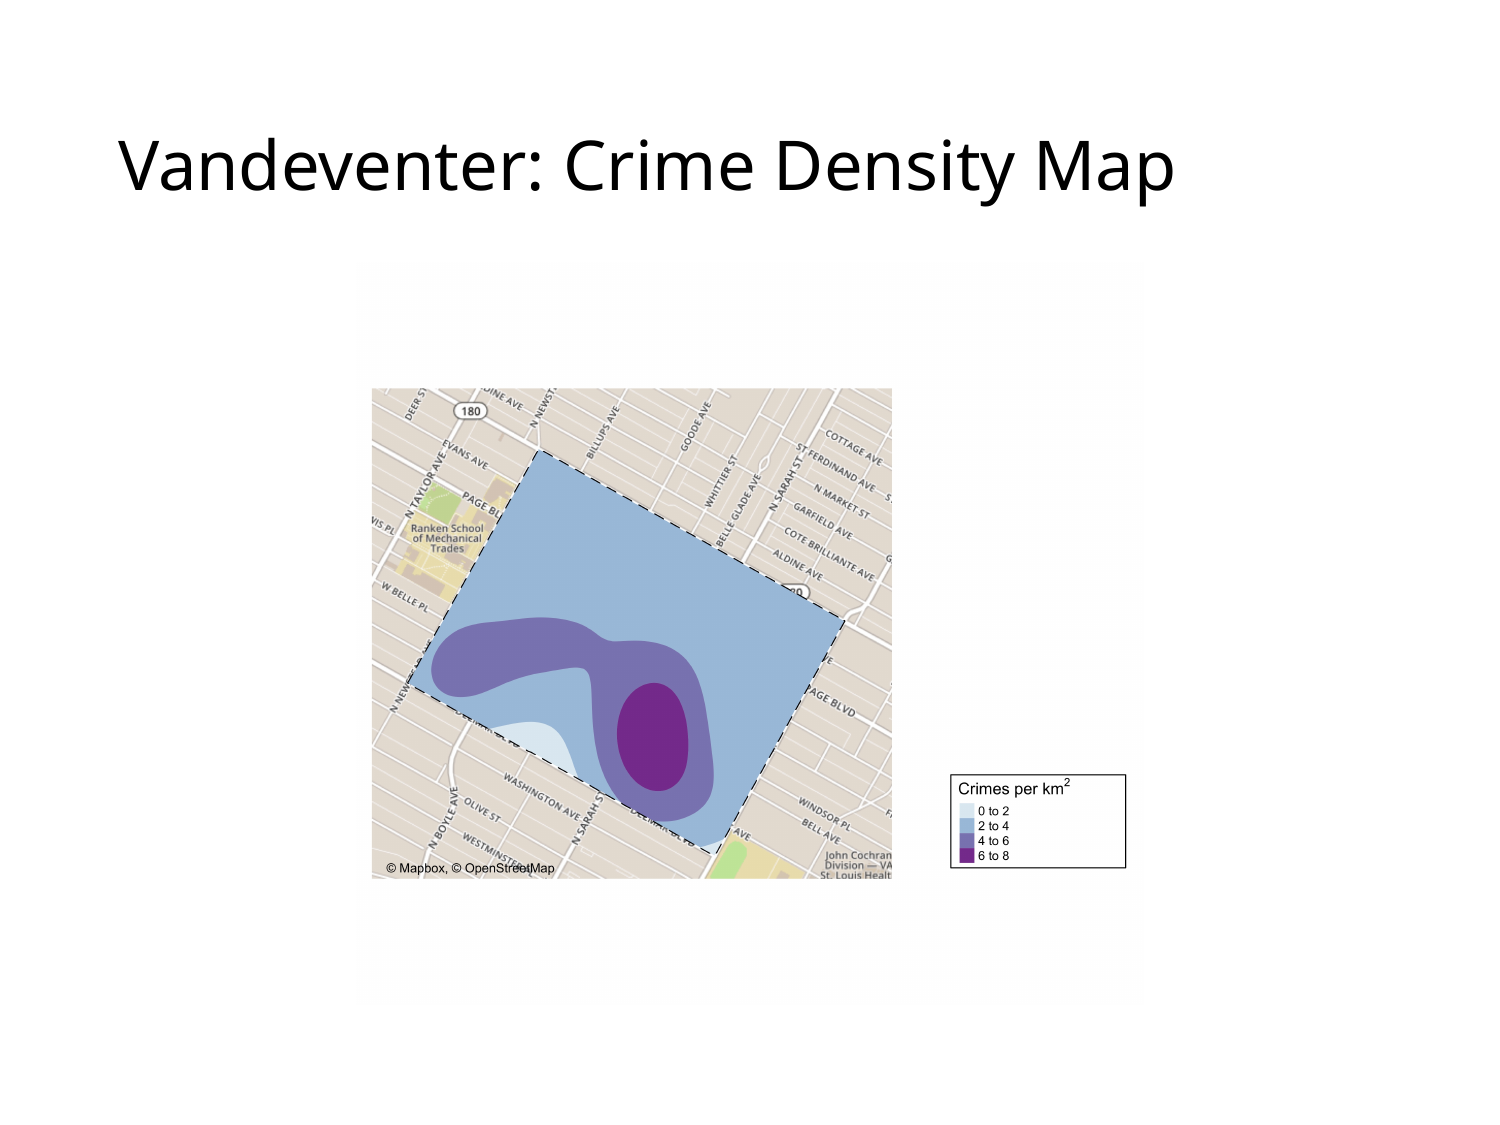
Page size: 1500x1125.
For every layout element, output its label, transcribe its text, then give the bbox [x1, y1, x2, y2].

picture [356, 262, 1144, 1005]
title Vandeventer: Crime Density Map [103, 59, 1397, 278]
